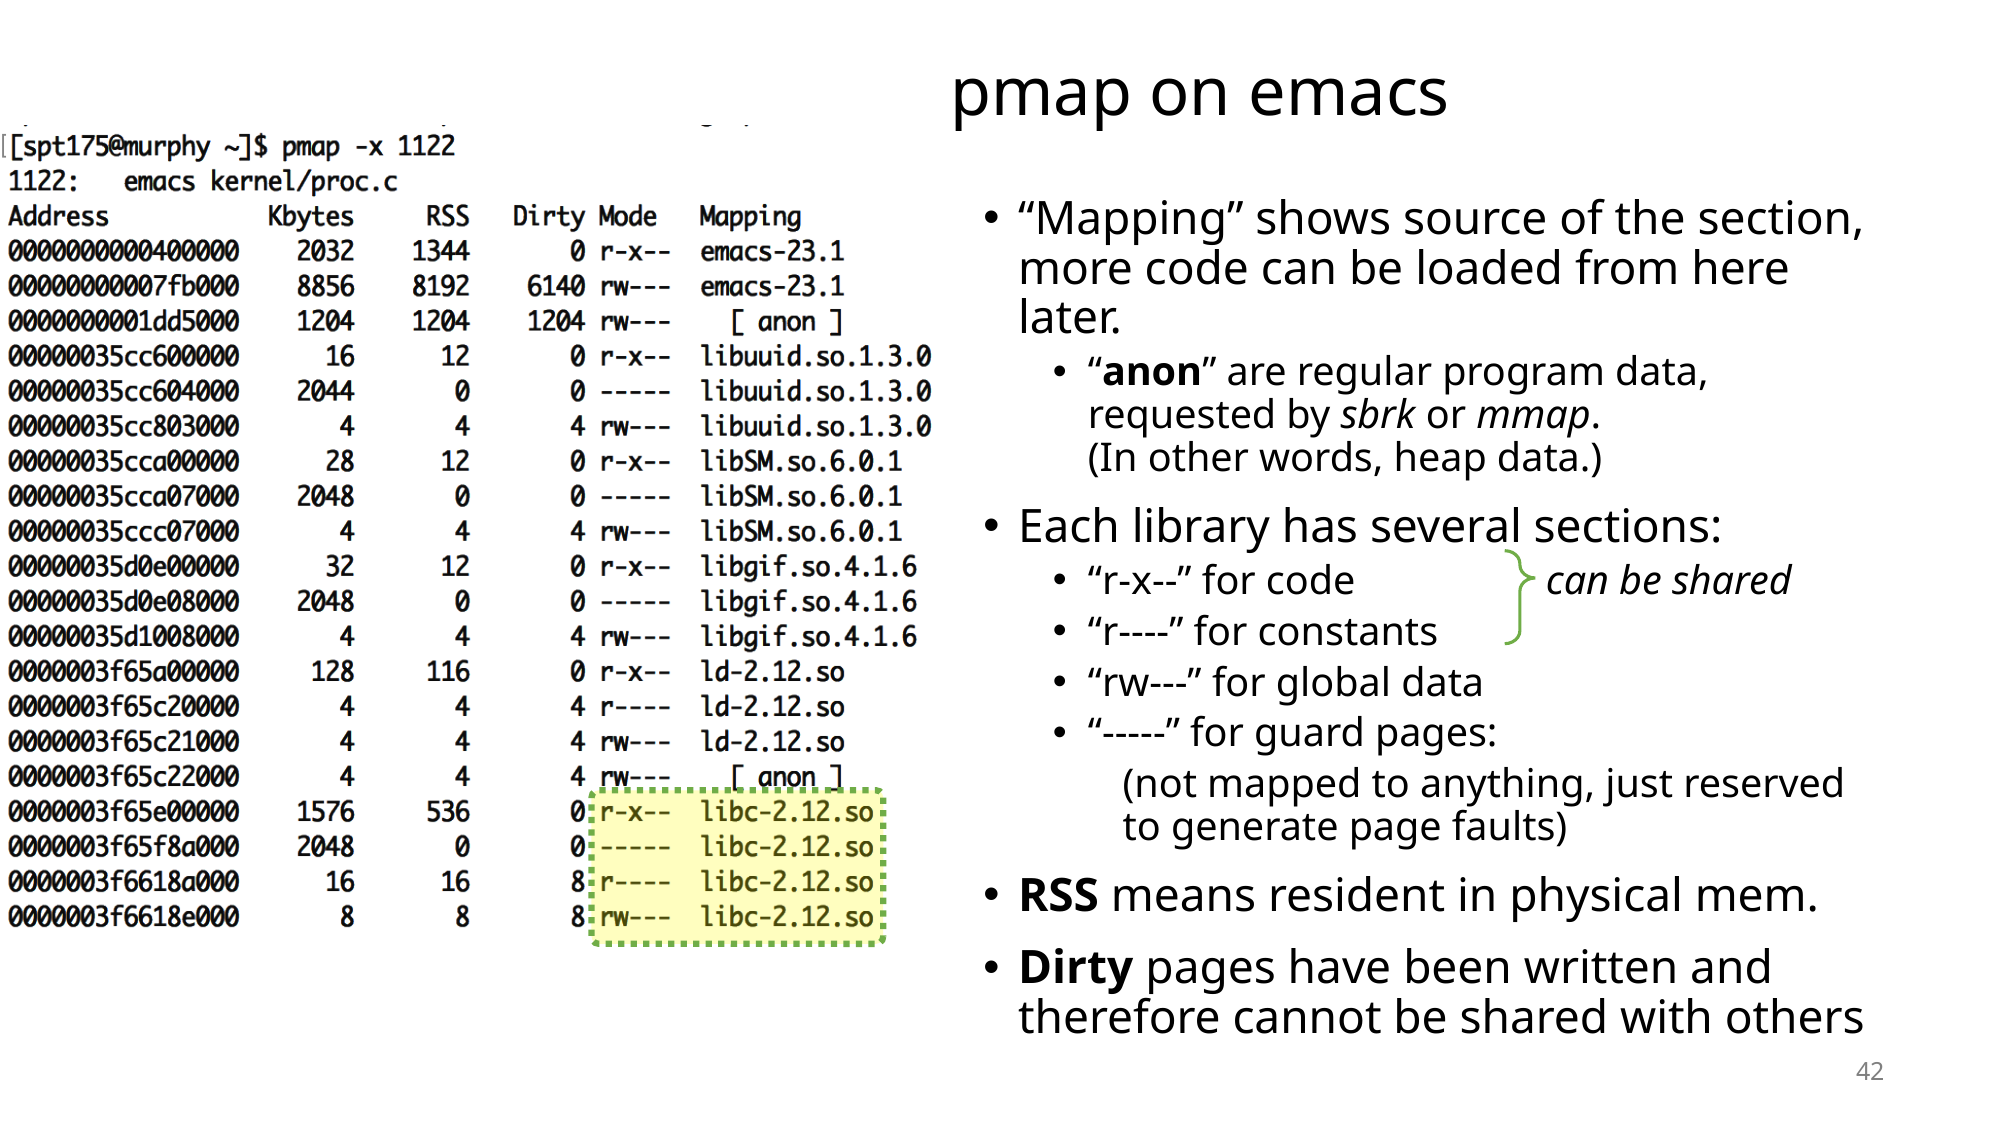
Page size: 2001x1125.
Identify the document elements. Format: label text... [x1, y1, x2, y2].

text_box [1504, 550, 1536, 645]
title pmap on emacs [935, 37, 1900, 150]
picture [0, 125, 970, 934]
text_box [590, 934, 885, 945]
list “Mapping” shows source of the section, more code can be loaded from here later. “anon” are regular program data, requested by sbrk or mmap. (In other words, heap data.) Each library has several sections: “r-x--” for code can be shared “r----” for constants “rw---” for global data “-----” for guard pages: (not mapped to anything, just reserved to generate page faults) RSS means resident in physical mem. Dirty pages have been written and therefore cannot be shared with others [968, 187, 1900, 1071]
slide_number 42 [1749, 1042, 1900, 1103]
